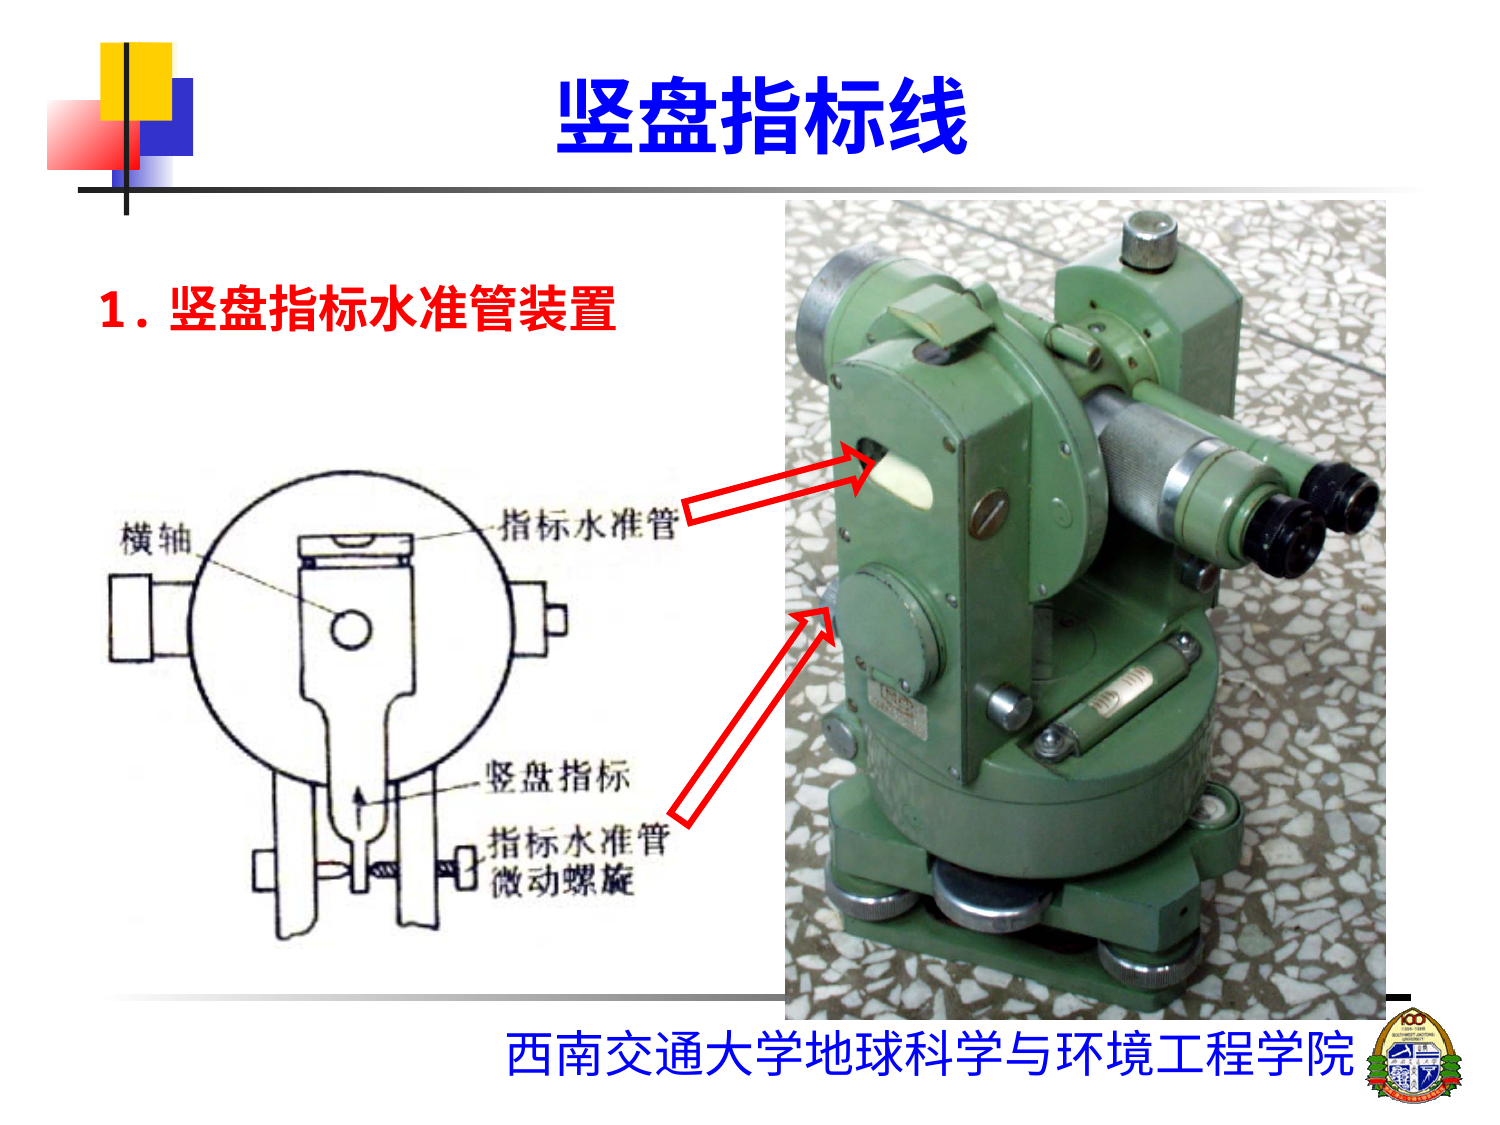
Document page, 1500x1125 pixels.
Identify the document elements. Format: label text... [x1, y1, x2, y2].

text_box [686, 657, 779, 826]
picture [784, 200, 1465, 1106]
text_box [686, 476, 779, 523]
title 竖盘指标线 [135, 54, 1388, 173]
list 1.竖盘指标水准管装置 [82, 269, 732, 920]
picture [100, 467, 682, 949]
